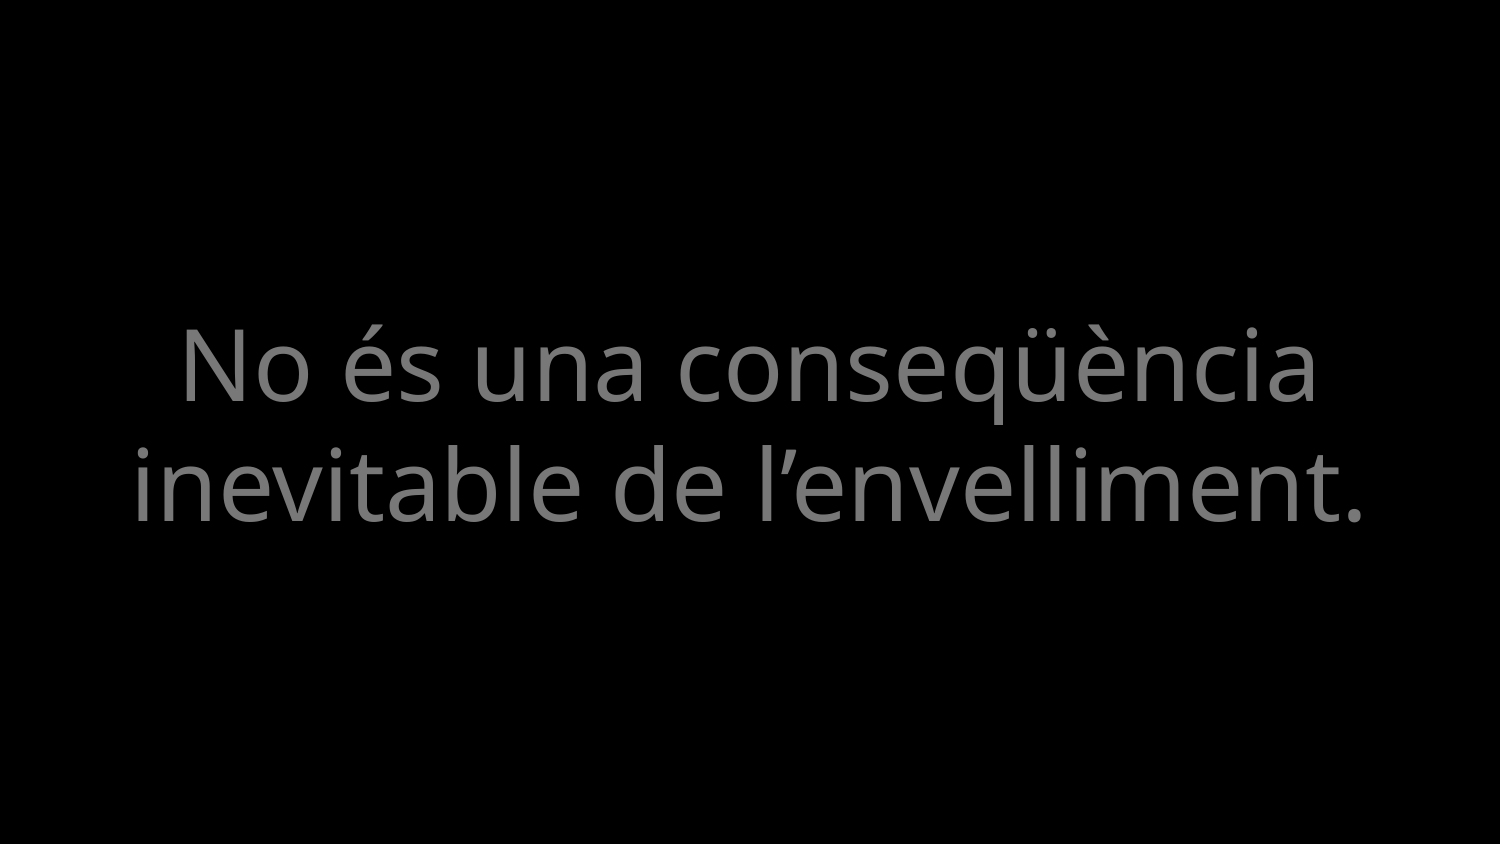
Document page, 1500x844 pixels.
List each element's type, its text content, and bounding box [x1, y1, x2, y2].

text_box No és una conseqüència inevitable de l’envelliment. [0, 0, 1500, 844]
